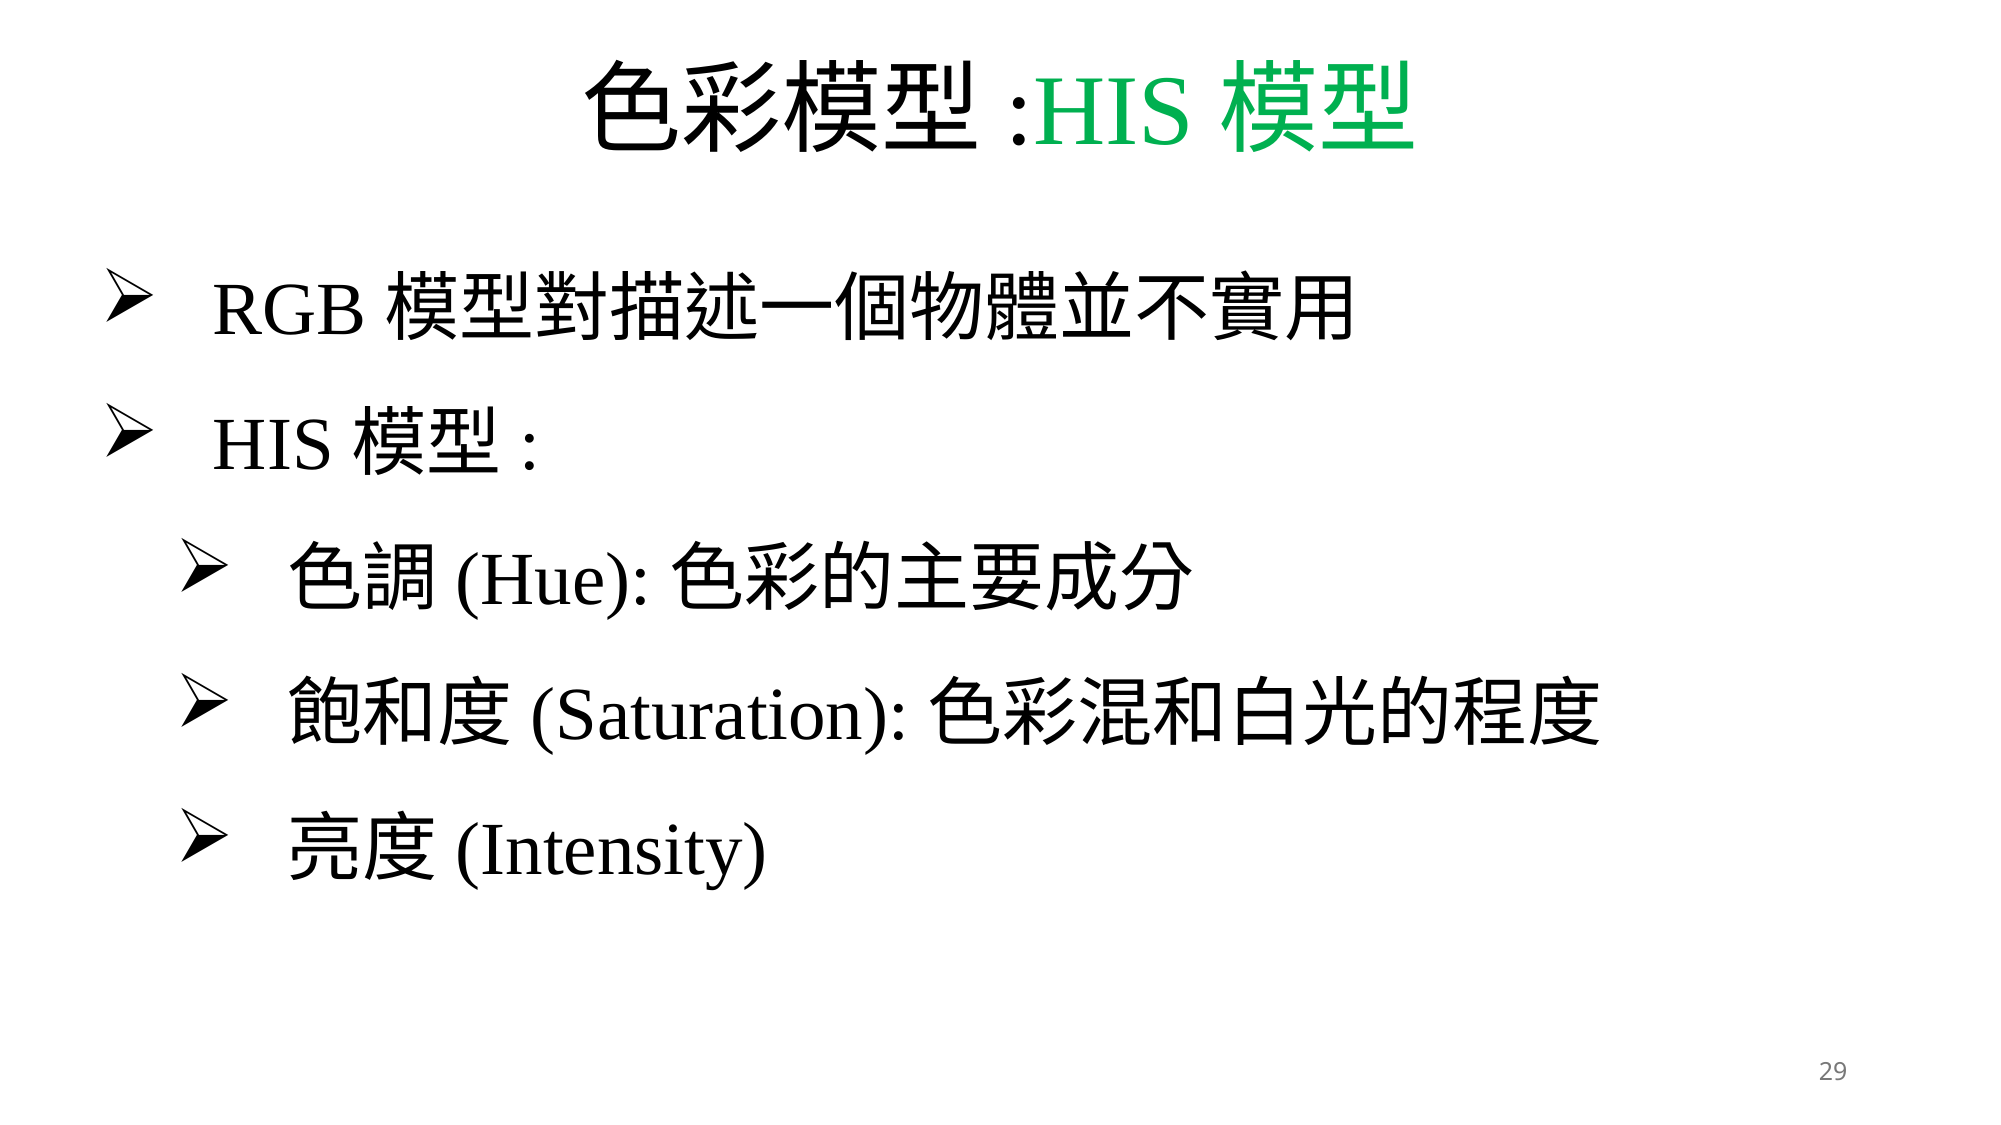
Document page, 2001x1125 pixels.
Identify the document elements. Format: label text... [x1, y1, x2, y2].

text_box RGB模型對描述一個物體並不實用 HIS模型: 色調(Hue):色彩的主要成分 飽和度(Saturation):色彩混和白光的程度 亮度(Intensity) [85, 207, 1729, 897]
slide_number 29 [1412, 1042, 1863, 1103]
text_box 色彩模型:HIS模型 [0, 37, 2000, 173]
